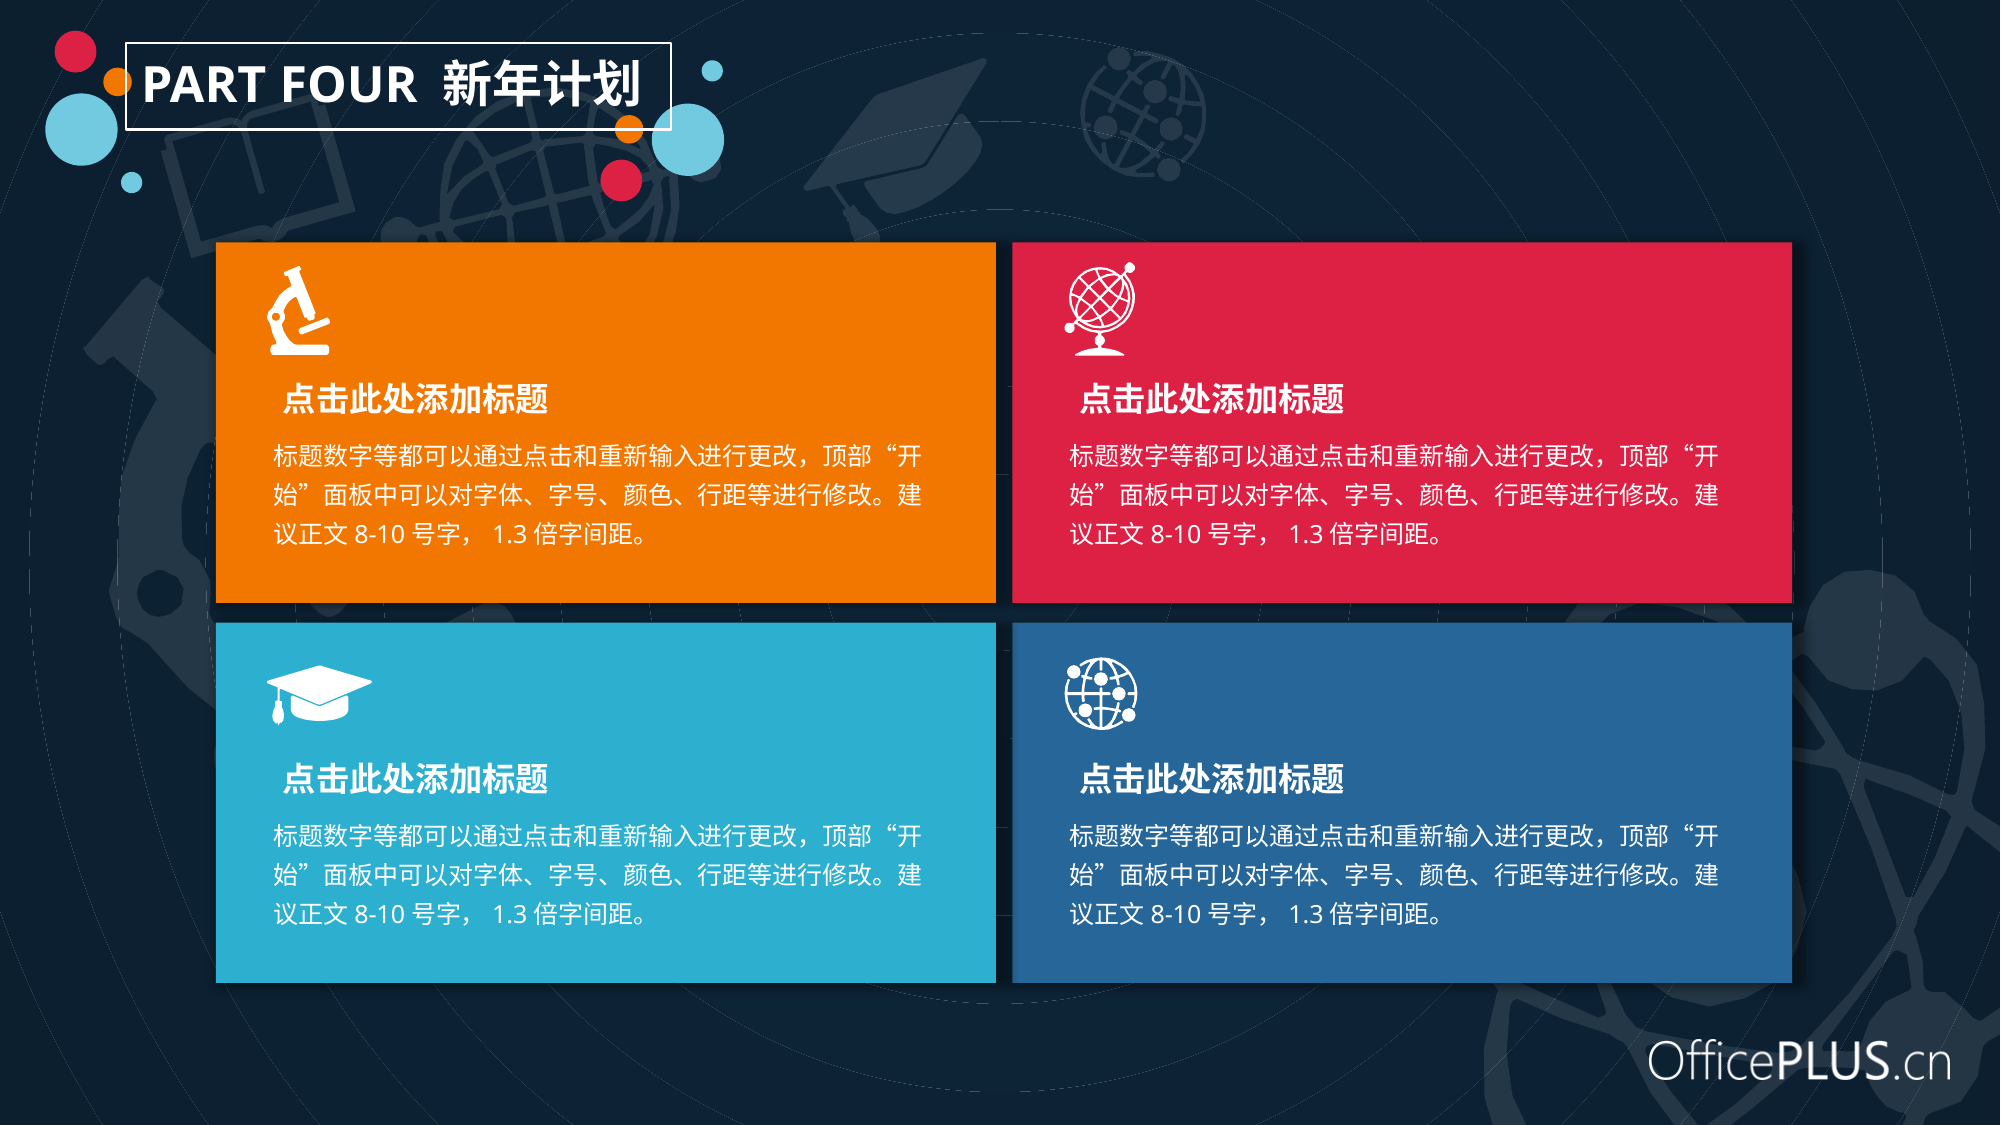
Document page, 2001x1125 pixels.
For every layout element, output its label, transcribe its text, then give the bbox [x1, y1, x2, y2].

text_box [215, 622, 996, 984]
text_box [1012, 622, 1793, 984]
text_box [1012, 242, 1793, 603]
list PART FOUR 新年计划 [125, 42, 672, 131]
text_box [215, 242, 996, 603]
picture [1649, 1039, 1950, 1080]
